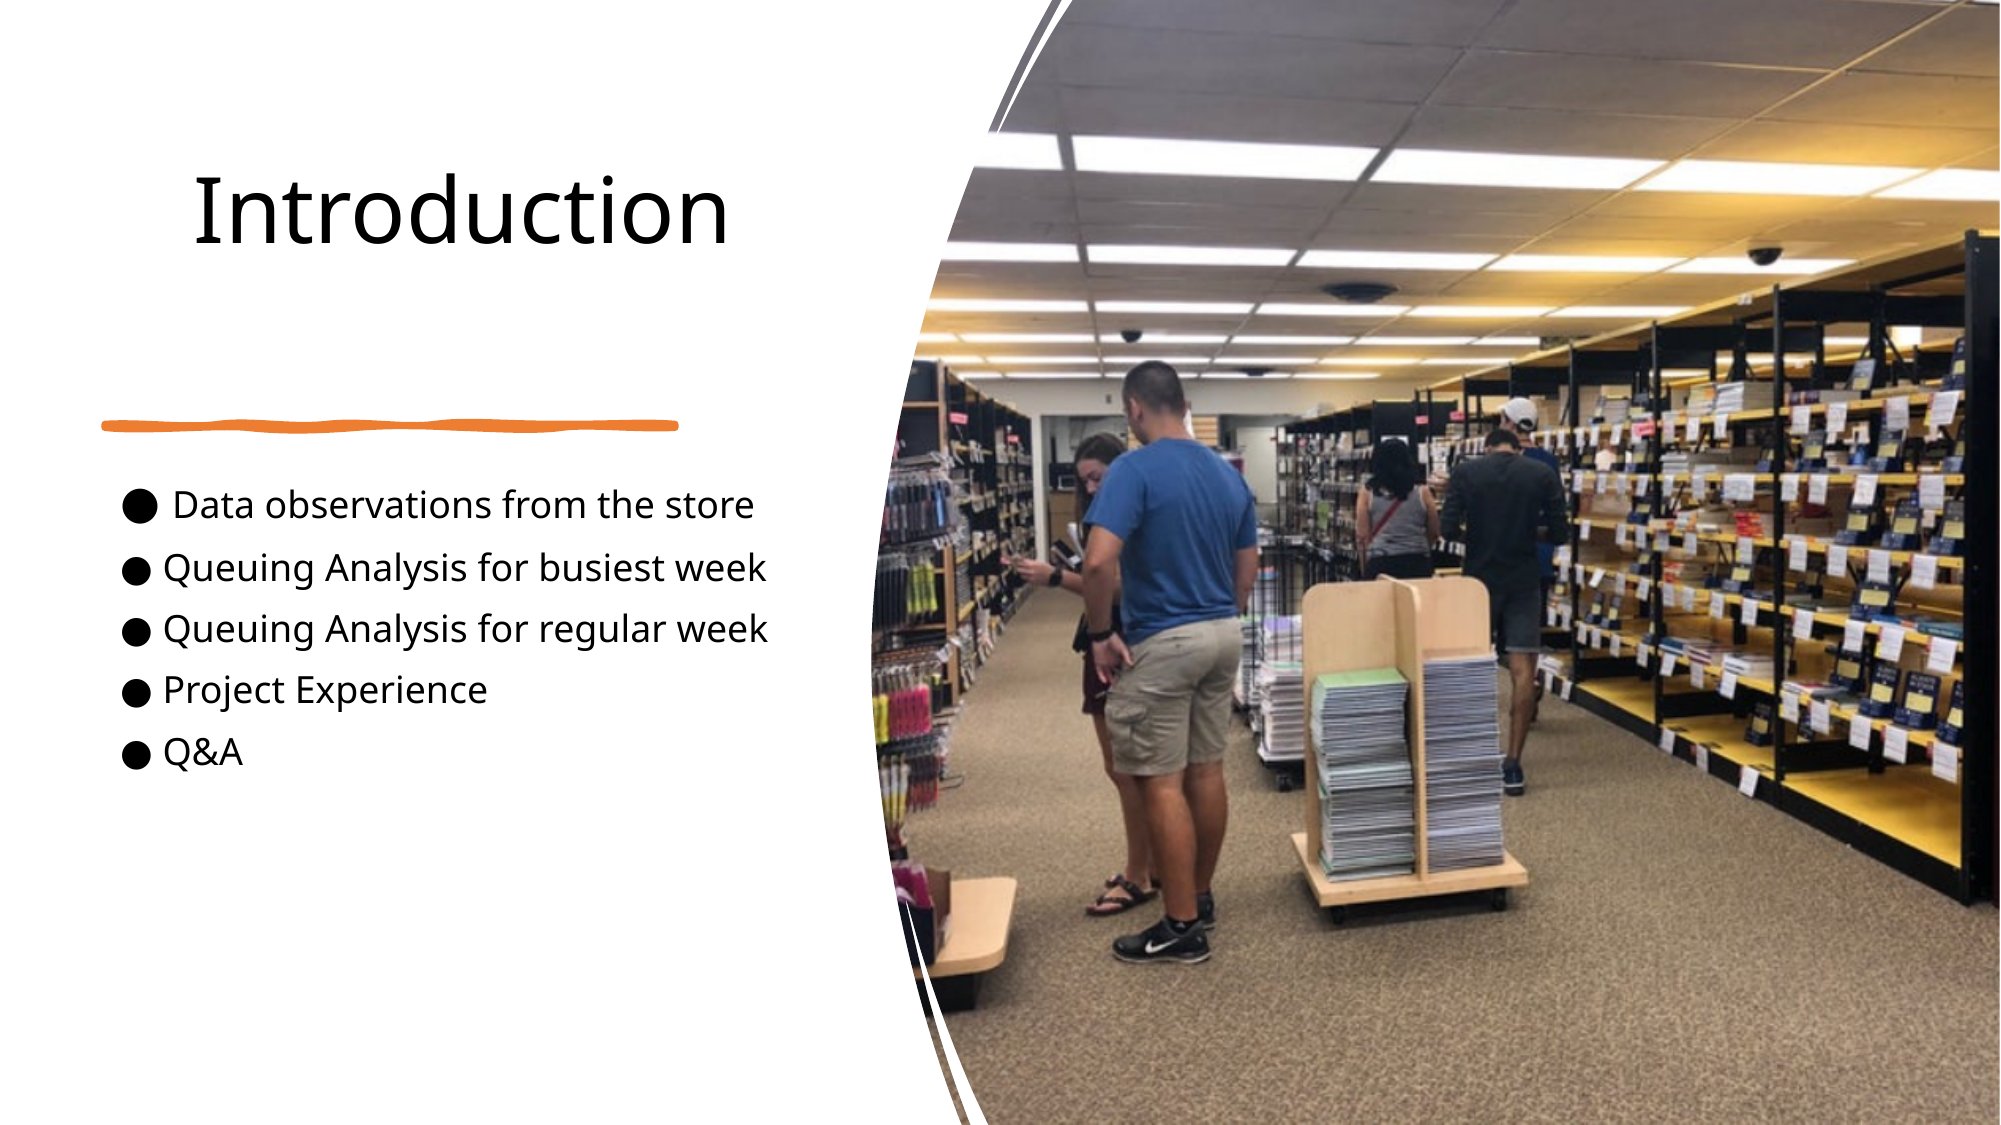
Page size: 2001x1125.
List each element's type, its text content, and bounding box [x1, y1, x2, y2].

text_box [0, 0, 871, 1125]
title Introduction [105, 53, 822, 375]
text_box [103, 421, 676, 431]
list ● Data observations from the store ● Queuing Analysis for busiest week ● Queuing Analysis for regular week ● Project Experience ● Q&A [105, 471, 802, 1016]
picture [871, 0, 2000, 1125]
